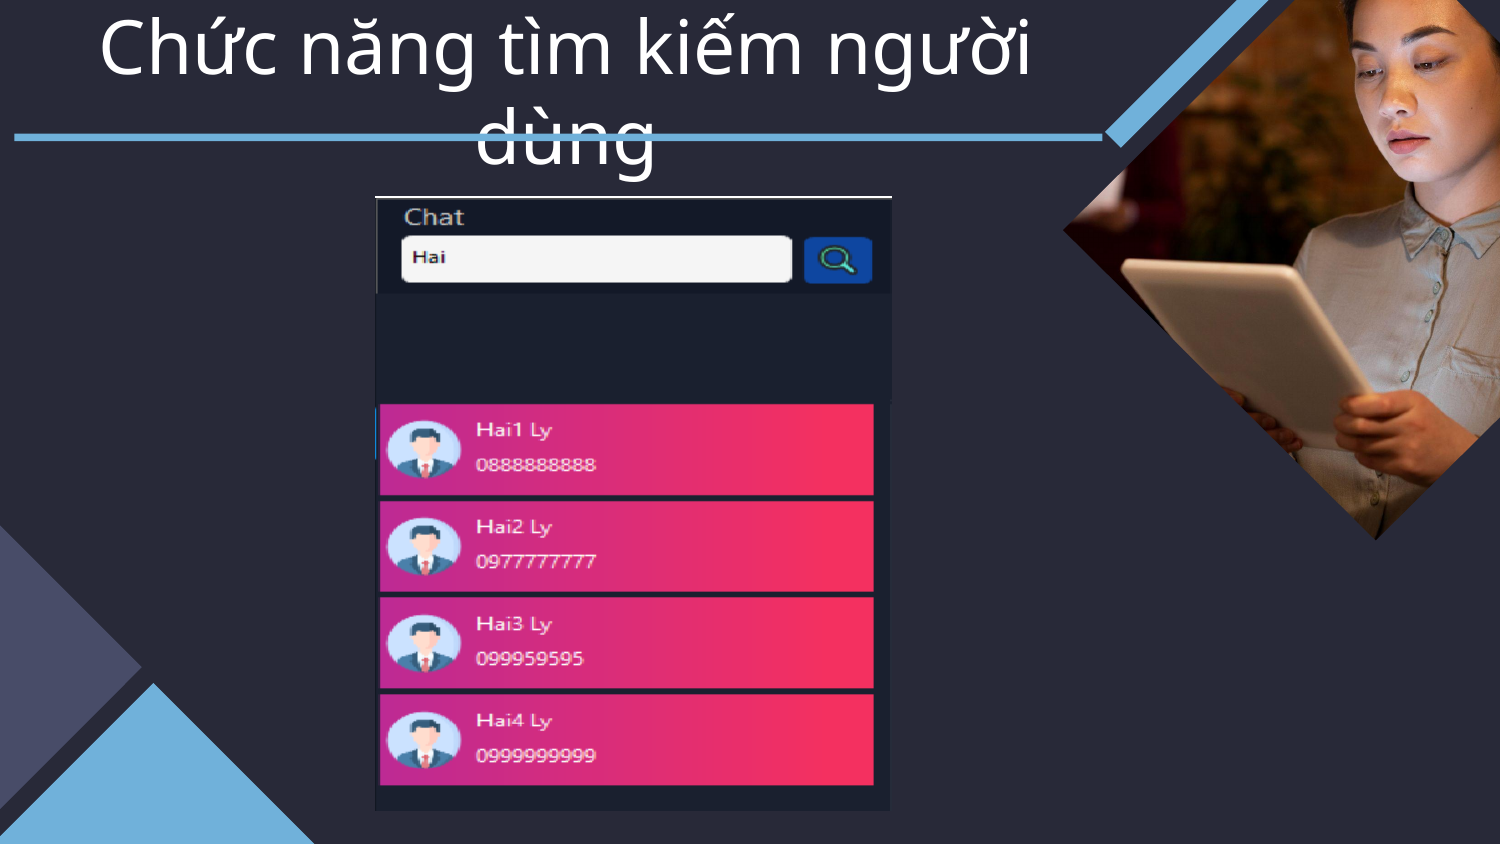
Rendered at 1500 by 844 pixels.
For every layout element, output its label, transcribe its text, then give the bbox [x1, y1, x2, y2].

picture [1062, 0, 1500, 541]
title Chức năng tìm kiếm người dùng [16, 45, 1057, 133]
picture [374, 196, 892, 811]
text_box [14, 133, 1057, 142]
